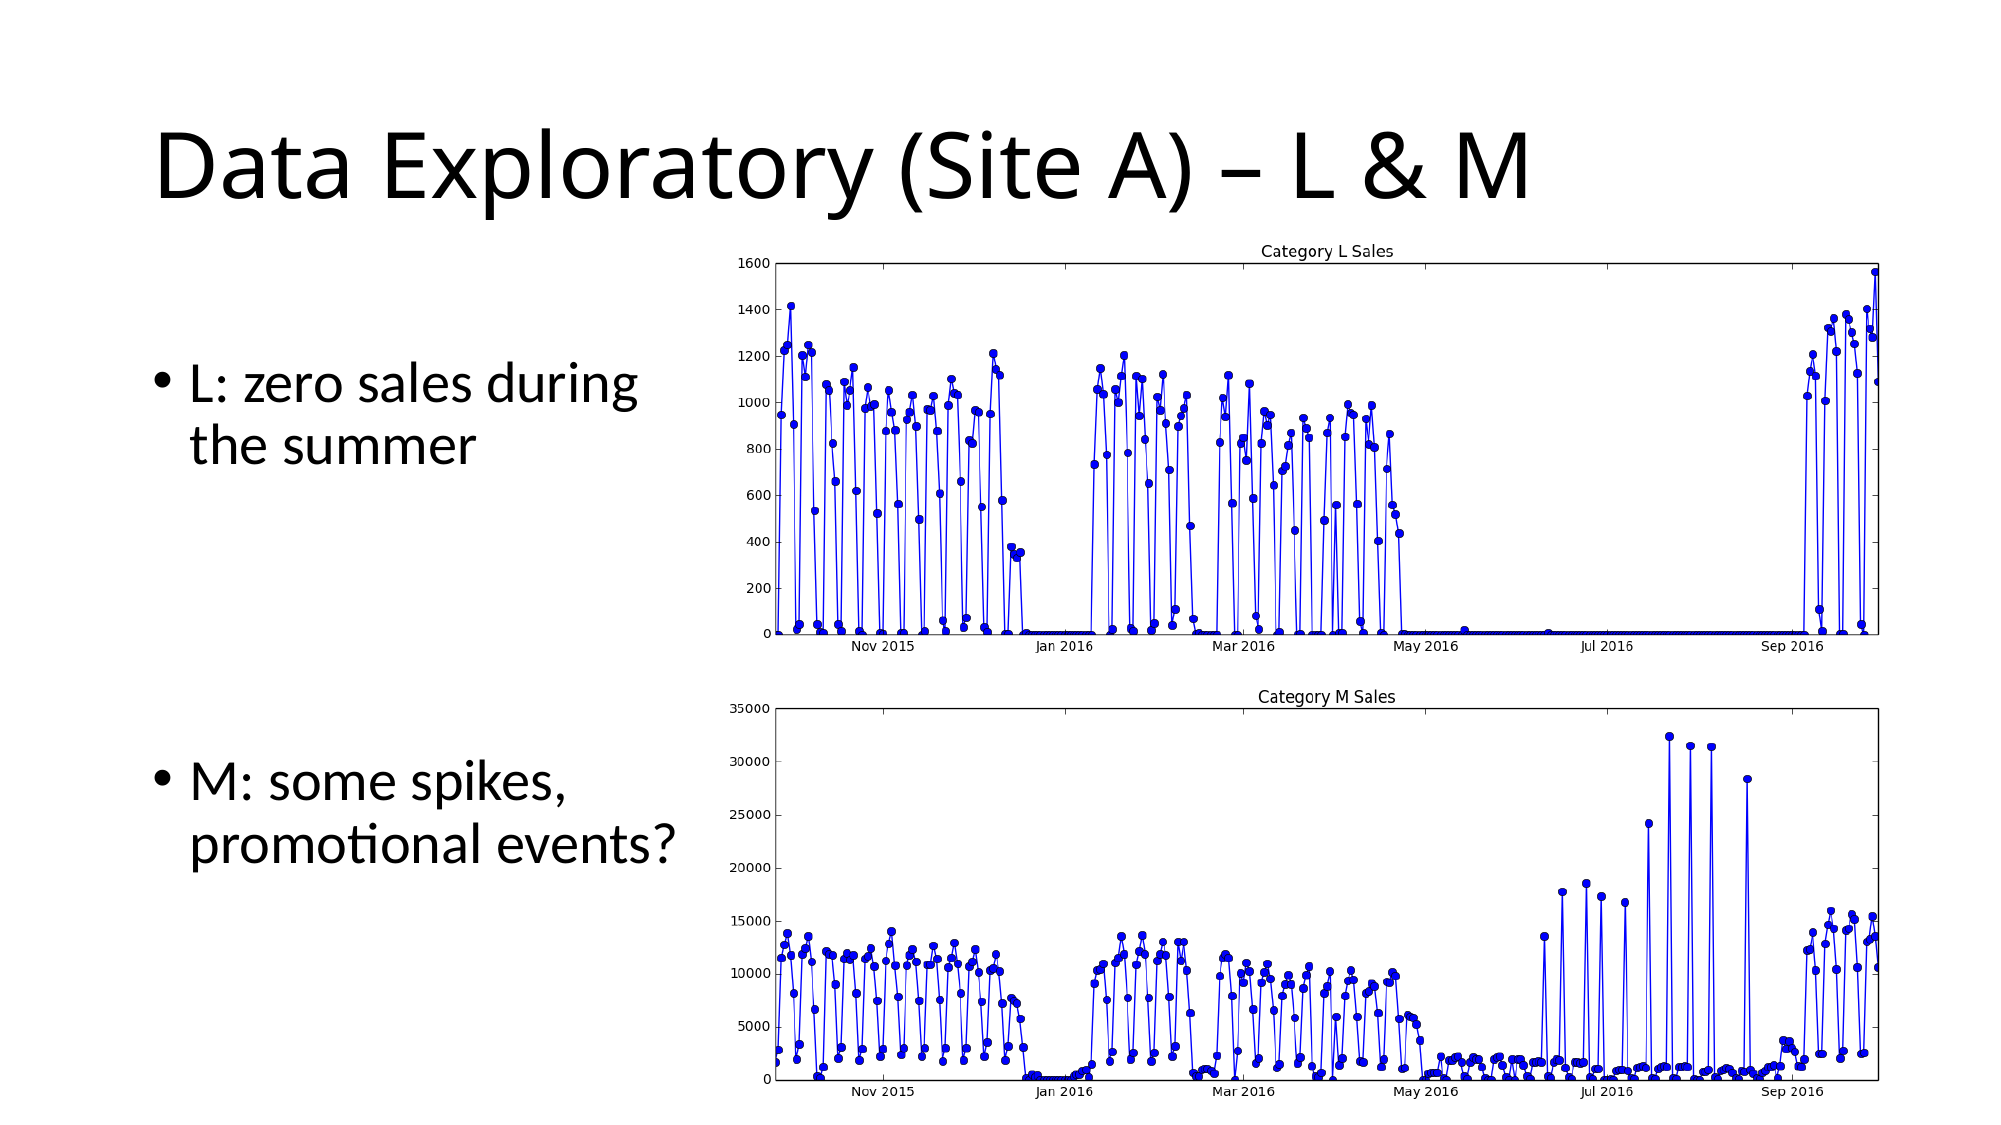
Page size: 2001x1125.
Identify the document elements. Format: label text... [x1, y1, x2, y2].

title Data Exploratory (Site A) – L & M [137, 59, 1863, 278]
list L: zero sales during the summer M: some spikes, promotional events? [137, 344, 720, 1059]
picture [720, 208, 1887, 1125]
